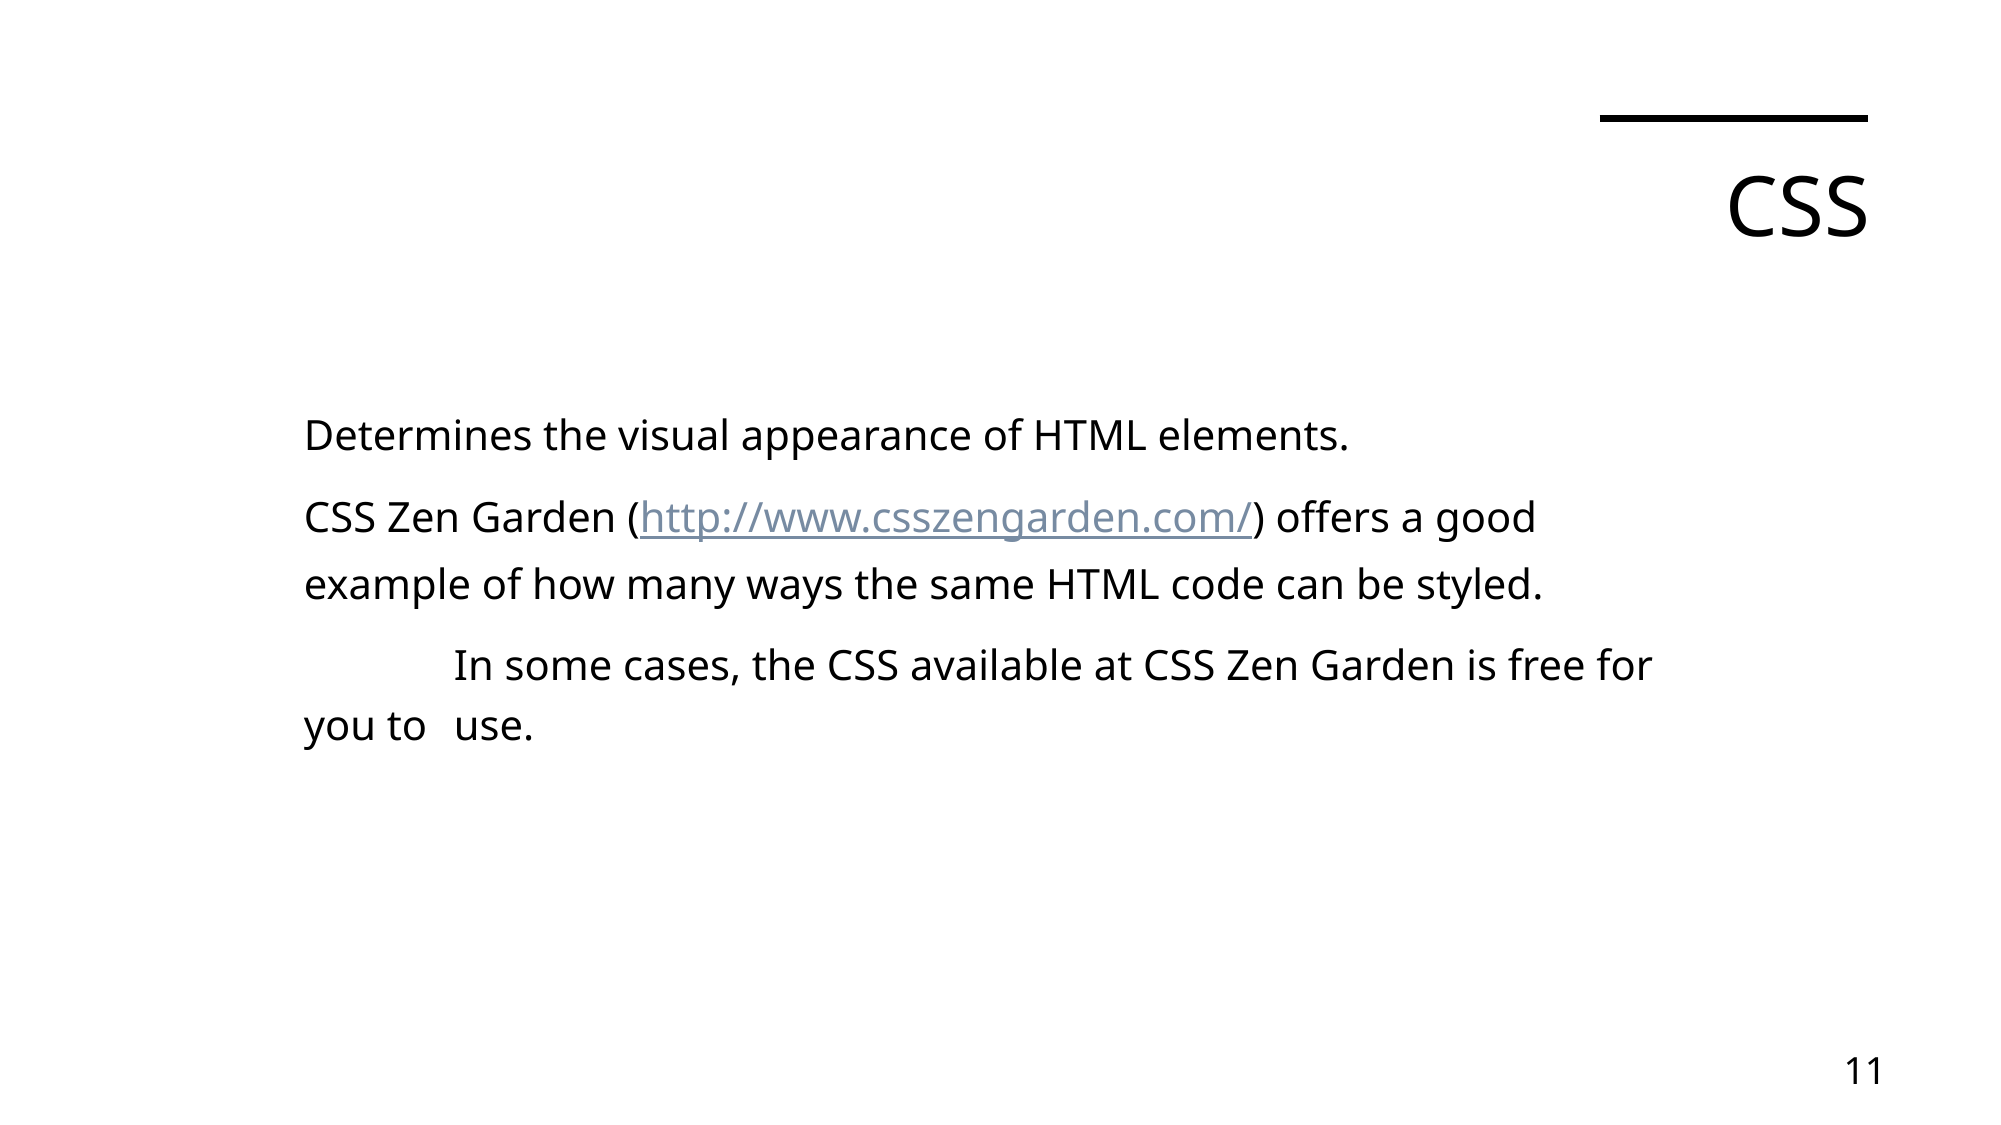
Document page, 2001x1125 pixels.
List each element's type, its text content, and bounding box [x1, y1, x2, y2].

title CSS [114, 145, 1886, 319]
slide_number 11 [1791, 1042, 1902, 1103]
list Determines the visual appearance of HTML elements. CSS Zen Garden (http://www.csszengarden.com/) offers a good example of how many ways the same HTML code can be styled. In some cases, the CSS available at CSS Zen Garden is free for you to use. [289, 391, 1711, 935]
